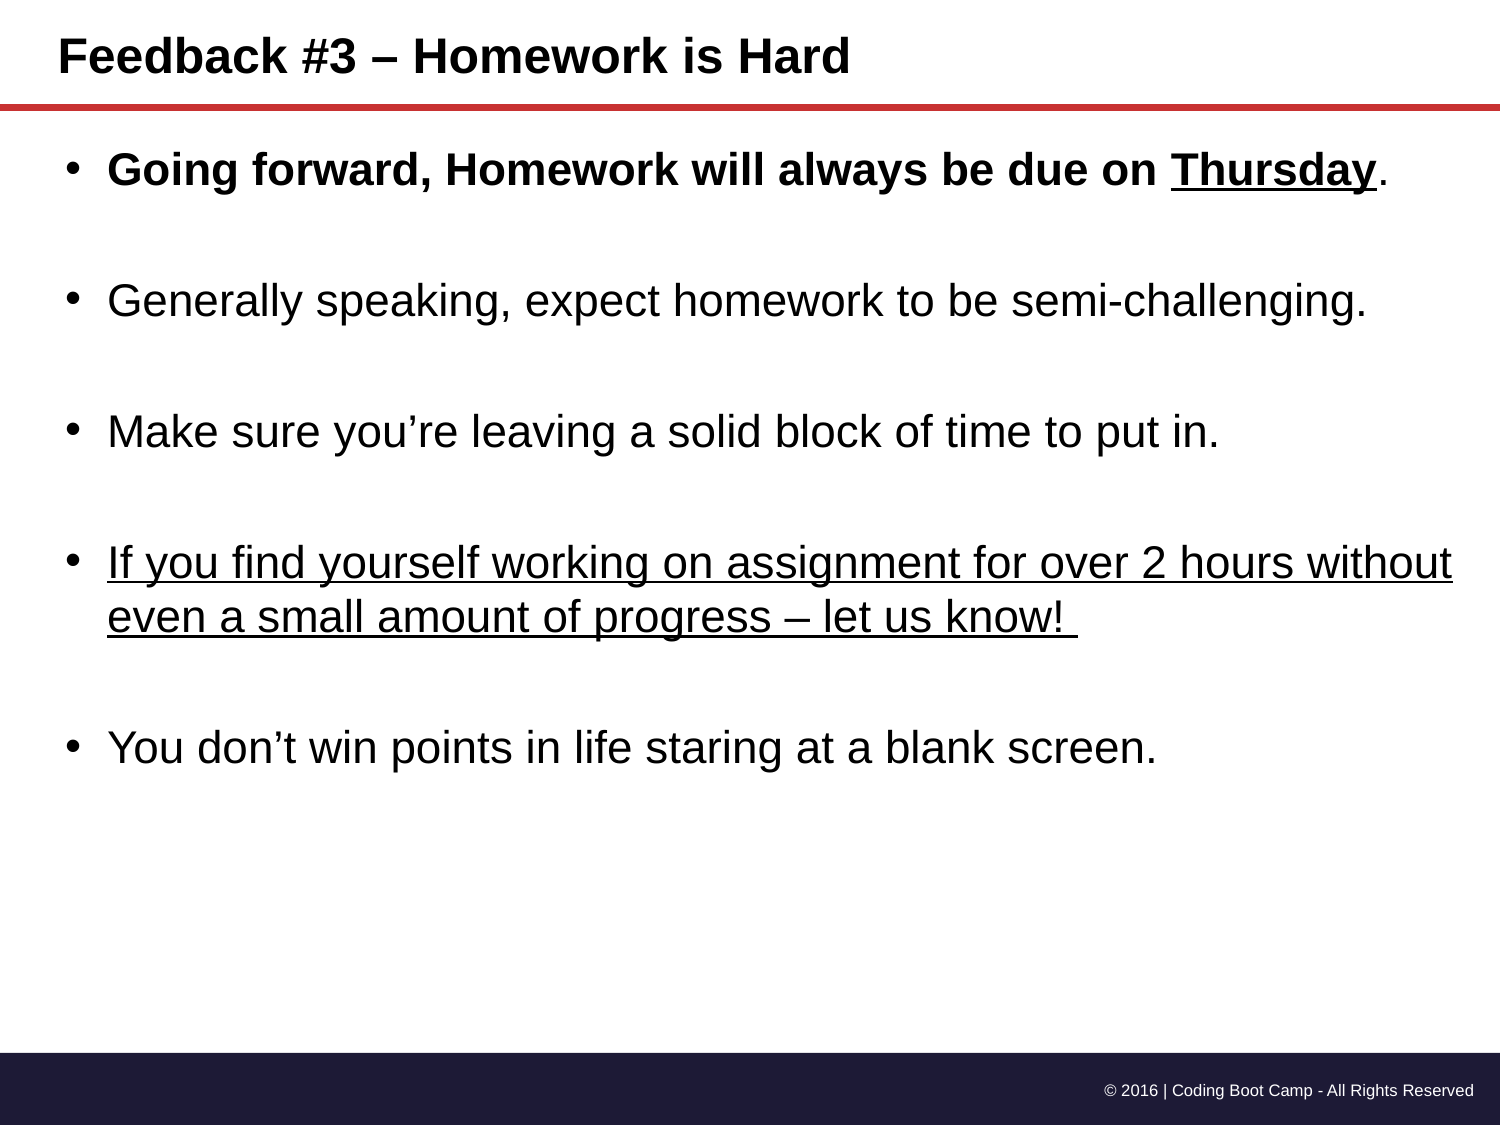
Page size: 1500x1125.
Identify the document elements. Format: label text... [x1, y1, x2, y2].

text_box Going forward, Homework will always be due on Thursday. Generally speaking, expect homework to be semi-challenging. Make sure you’re leaving a solid block of time to put in. If you find yourself working on assignment for over 2 hours without even a small amount of progress – let us know! You don’t win points in life staring at a blank screen. [49, 124, 1484, 788]
text_box Feedback #3 – Homework is Hard [50, 16, 1150, 91]
